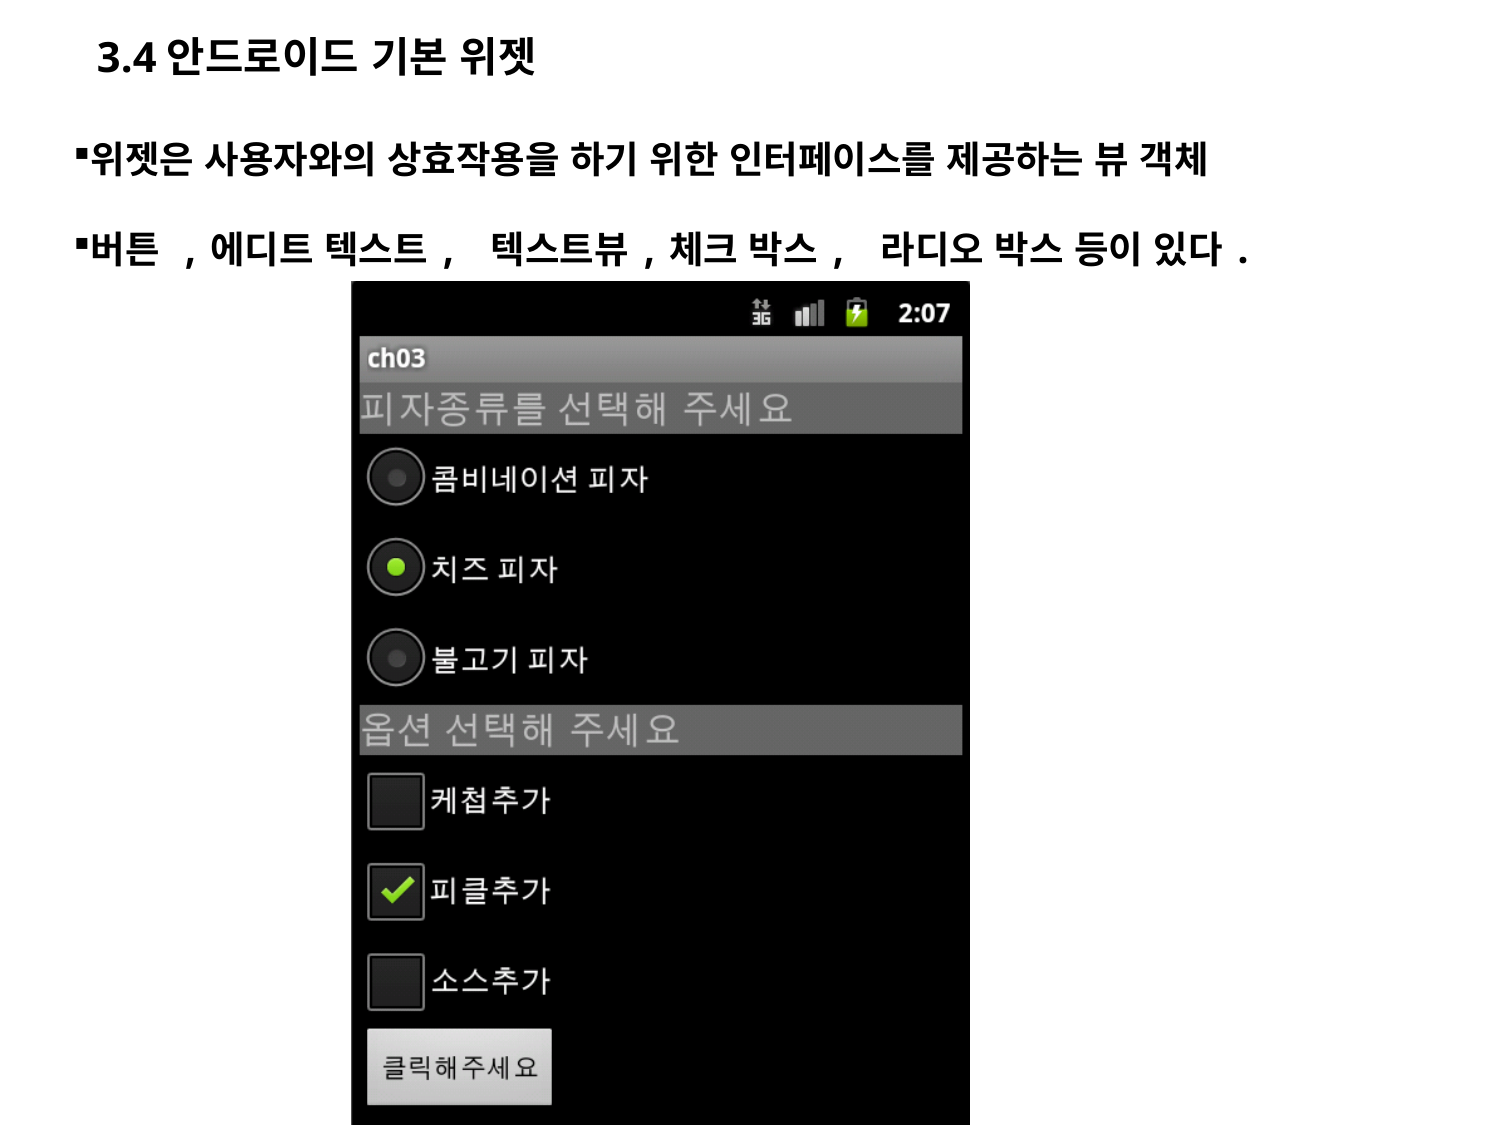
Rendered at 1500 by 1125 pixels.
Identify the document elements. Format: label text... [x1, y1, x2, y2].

text_box 3.4안드로이드 기본 위젯 [82, 23, 1395, 89]
text_box 위젯은 사용자와의 상효작용을 하기 위한 인터페이스를 제공하는 뷰 객체 버튼 ,에디트 텍스트, 텍스트뷰,체크 박스, 라디오 박스 등이 있다. [58, 128, 1500, 279]
picture [351, 280, 970, 1125]
